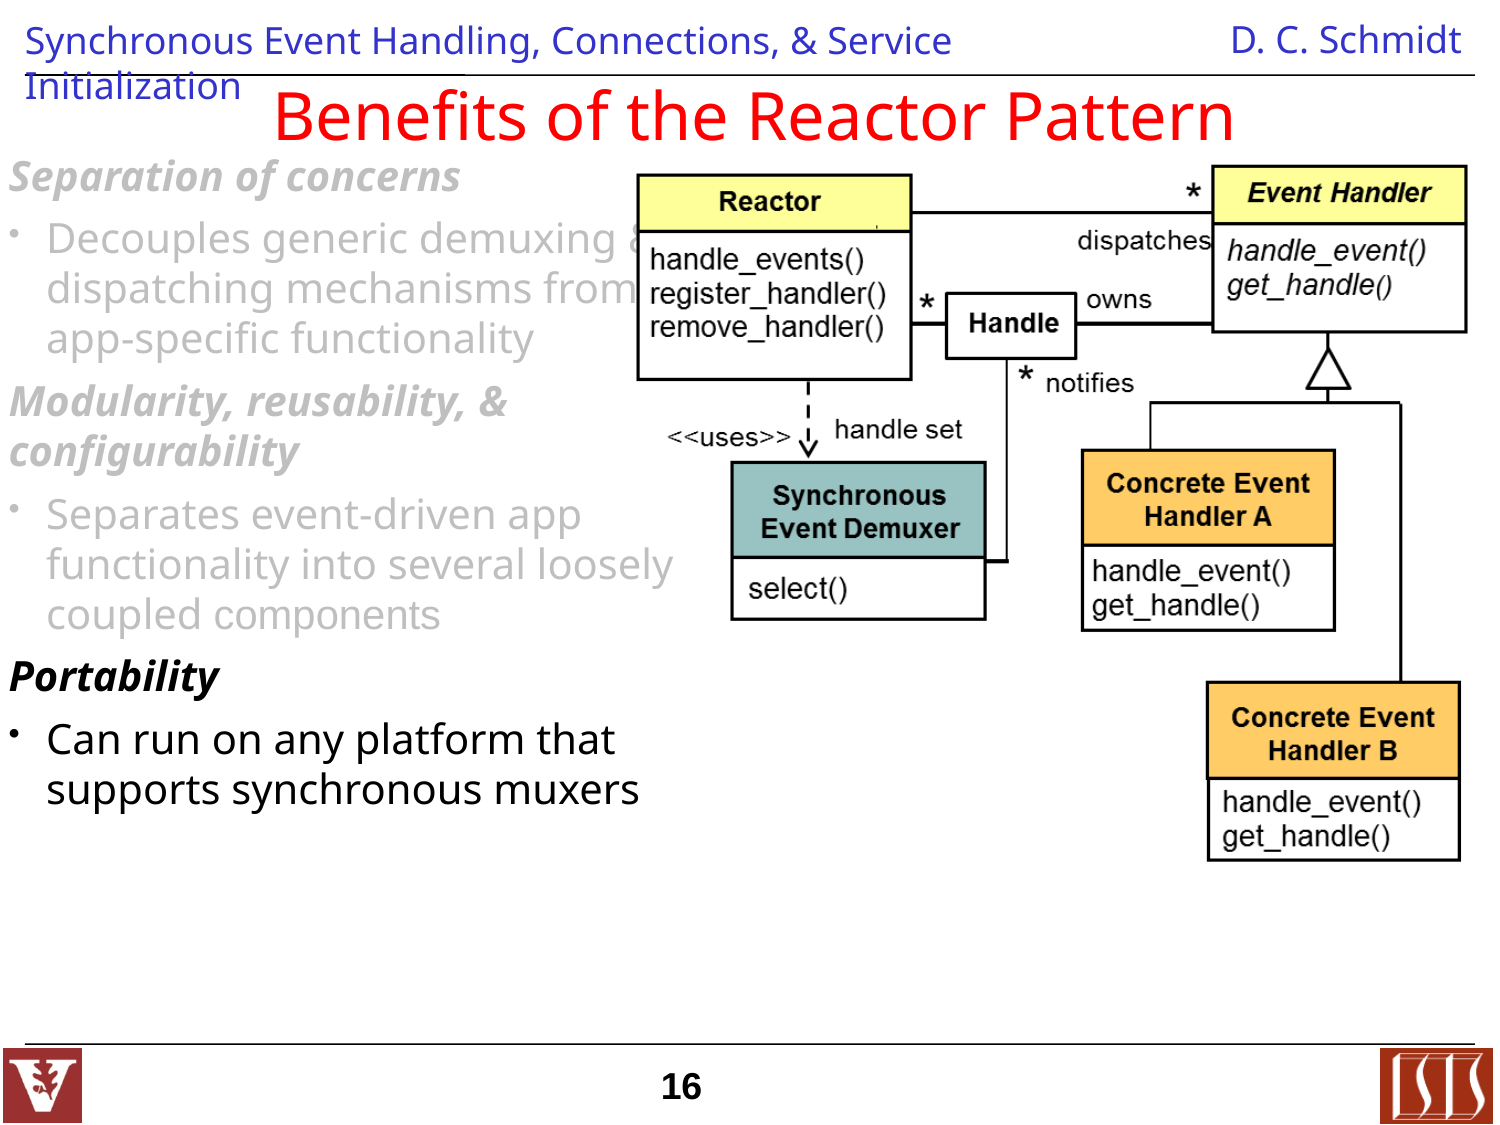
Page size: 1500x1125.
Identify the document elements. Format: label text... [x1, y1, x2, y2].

picture [1380, 1048, 1493, 1124]
picture [3, 1048, 82, 1123]
text_box Separation of concerns Decouples generic demuxing & dispatching mechanisms from app-specific functionality Modularity, reusability, & configurability Separates event-driven app functionality into several loosely coupled components Portability Can run on any platform that supports synchronous muxers [0, 142, 783, 820]
picture [632, 157, 1482, 916]
title Benefits of the Reactor Pattern [59, 38, 1451, 156]
